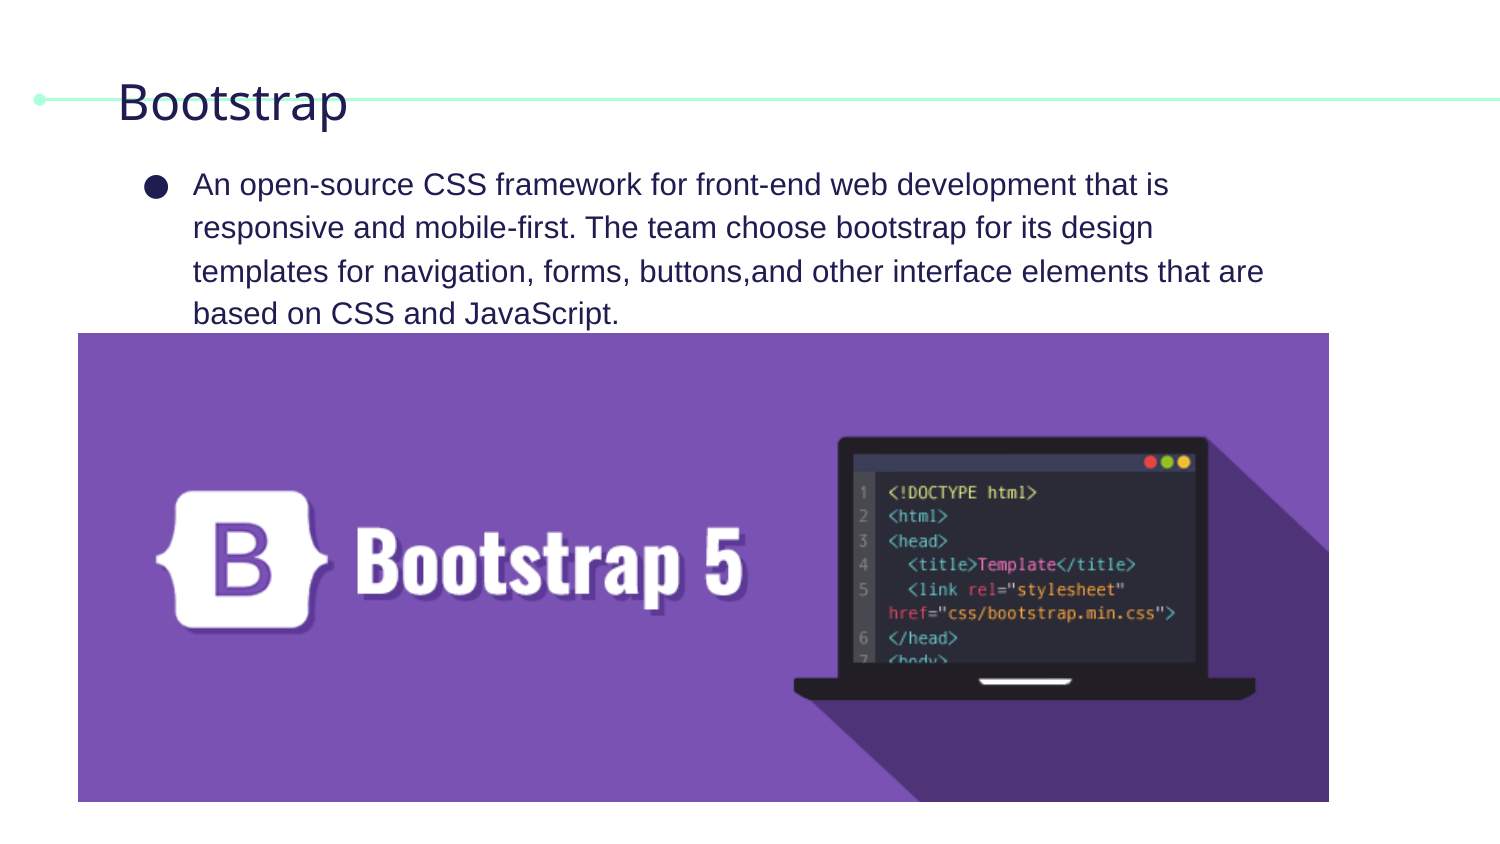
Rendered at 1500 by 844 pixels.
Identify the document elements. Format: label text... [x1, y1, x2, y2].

list An open-source CSS framework for front-end web development that is responsive and mobile-first. The team choose bootstrap for its design templates for navigation, forms, buttons,and other interface elements that are based on CSS and JavaScript. [102, 144, 1304, 331]
picture [78, 332, 1329, 803]
title Bootstrap [102, 55, 1101, 144]
